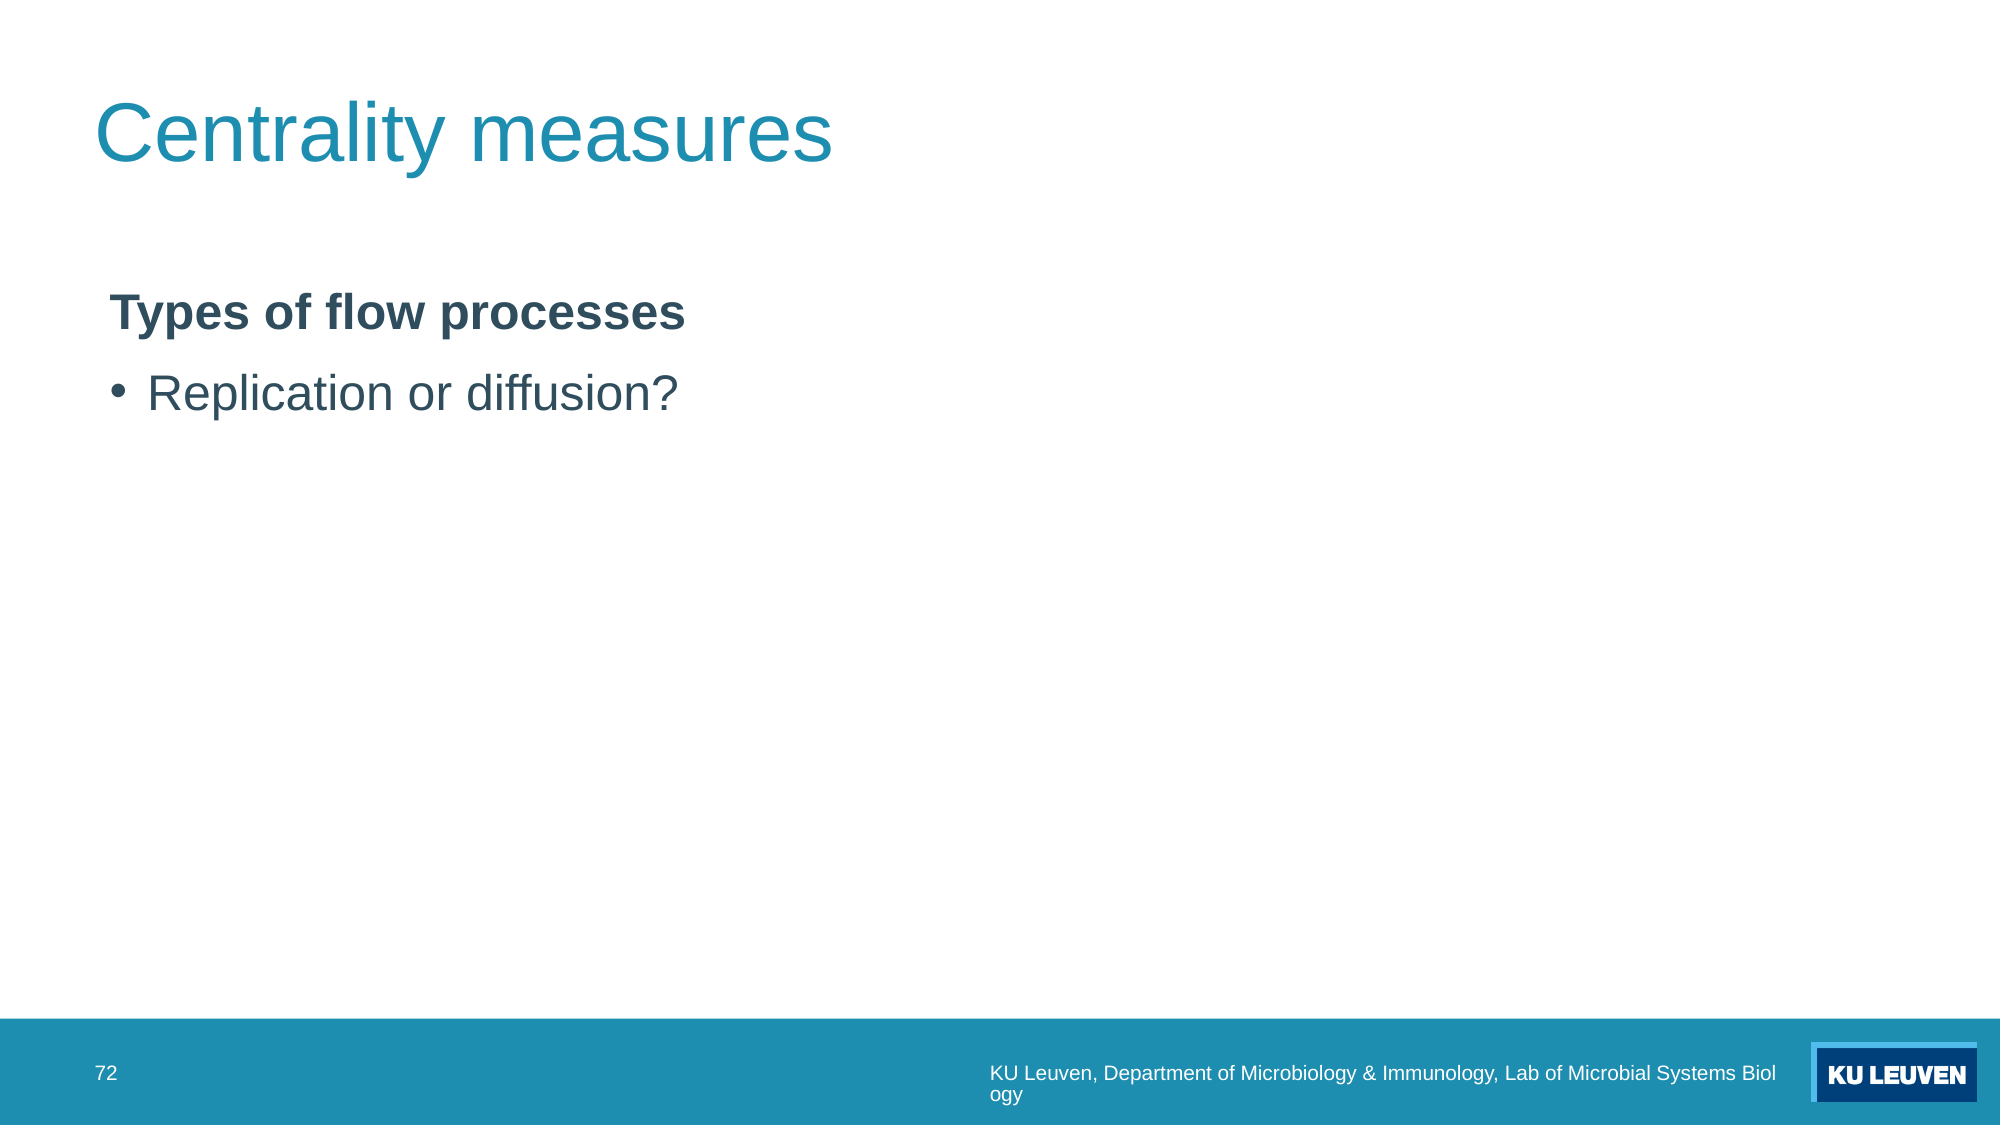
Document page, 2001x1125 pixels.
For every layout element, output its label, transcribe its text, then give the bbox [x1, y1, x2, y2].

list Types of flow processes Replication or diffusion? [94, 271, 1906, 1004]
footer KU Leuven, Department of Microbiology & Immunology, Lab of Microbial Systems Biology [989, 1018, 1809, 1125]
slide_number 72 [94, 1018, 201, 1125]
picture [1811, 1042, 1977, 1102]
title Centrality measures [94, 33, 1906, 223]
